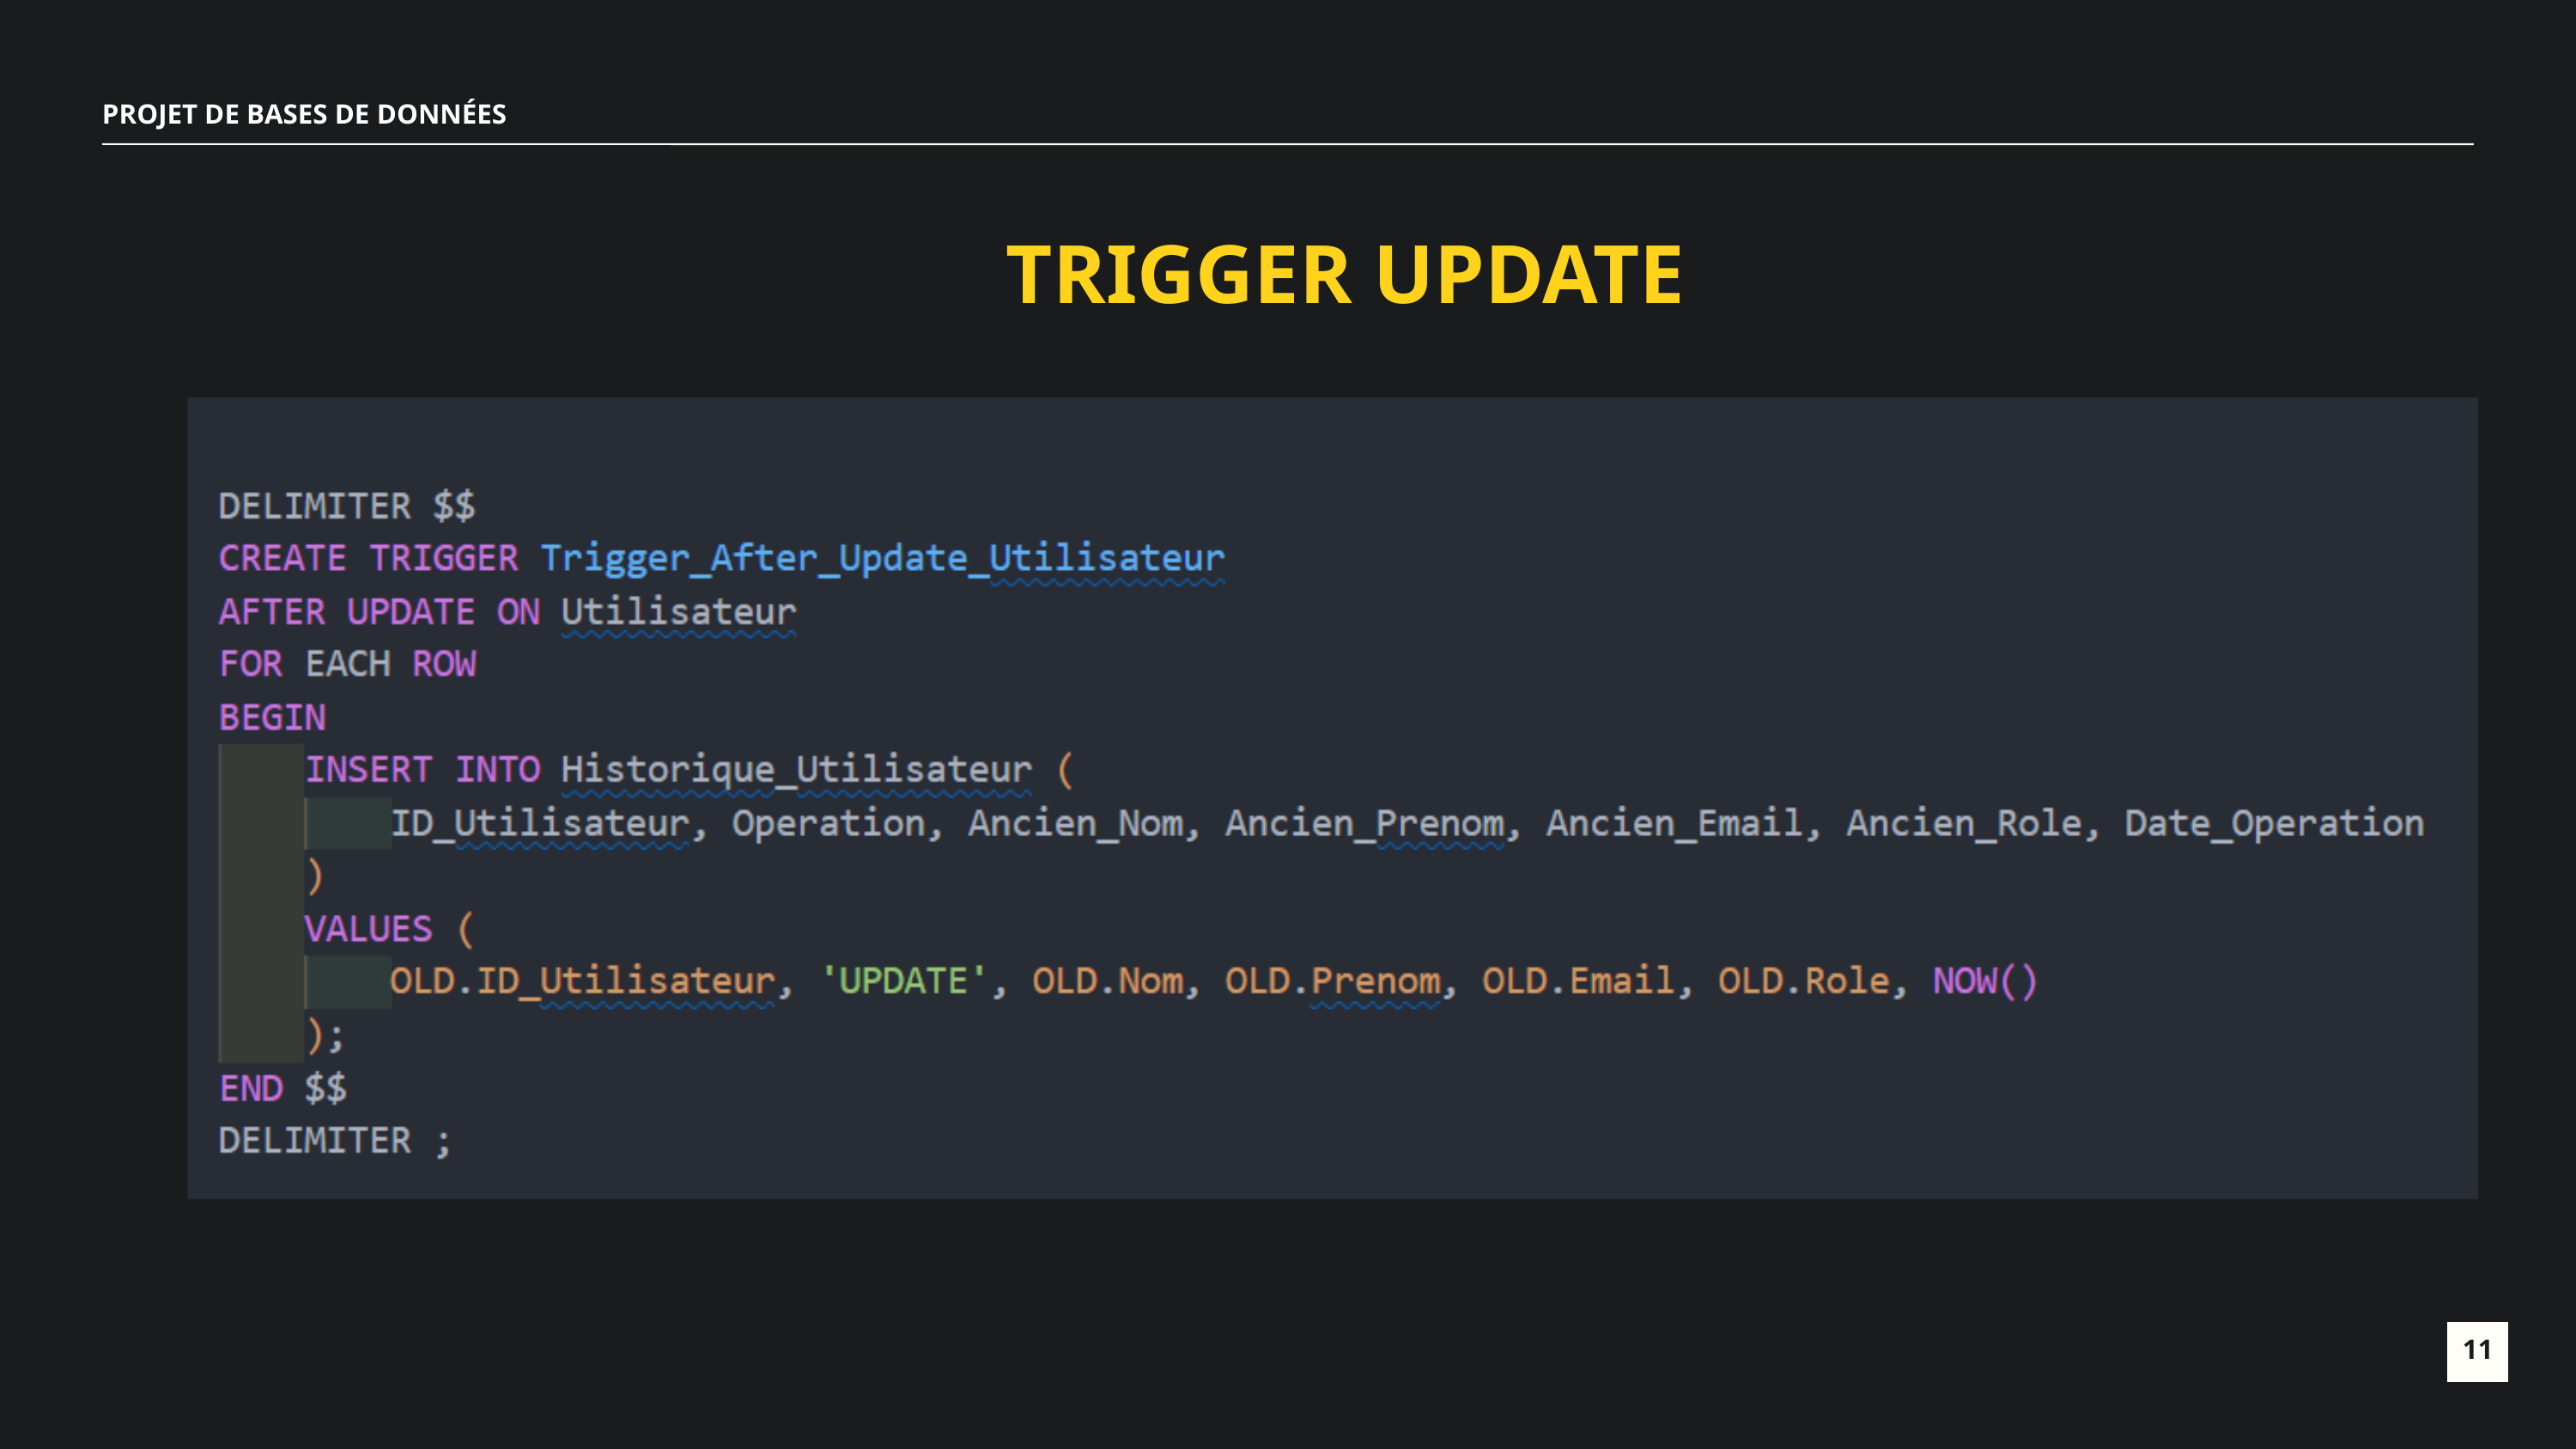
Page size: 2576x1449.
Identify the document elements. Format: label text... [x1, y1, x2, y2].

text_box [187, 397, 2478, 1200]
text_box TRIGGER UPDATE [550, 242, 2141, 320]
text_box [101, 101, 2475, 145]
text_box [2447, 1321, 2509, 1382]
